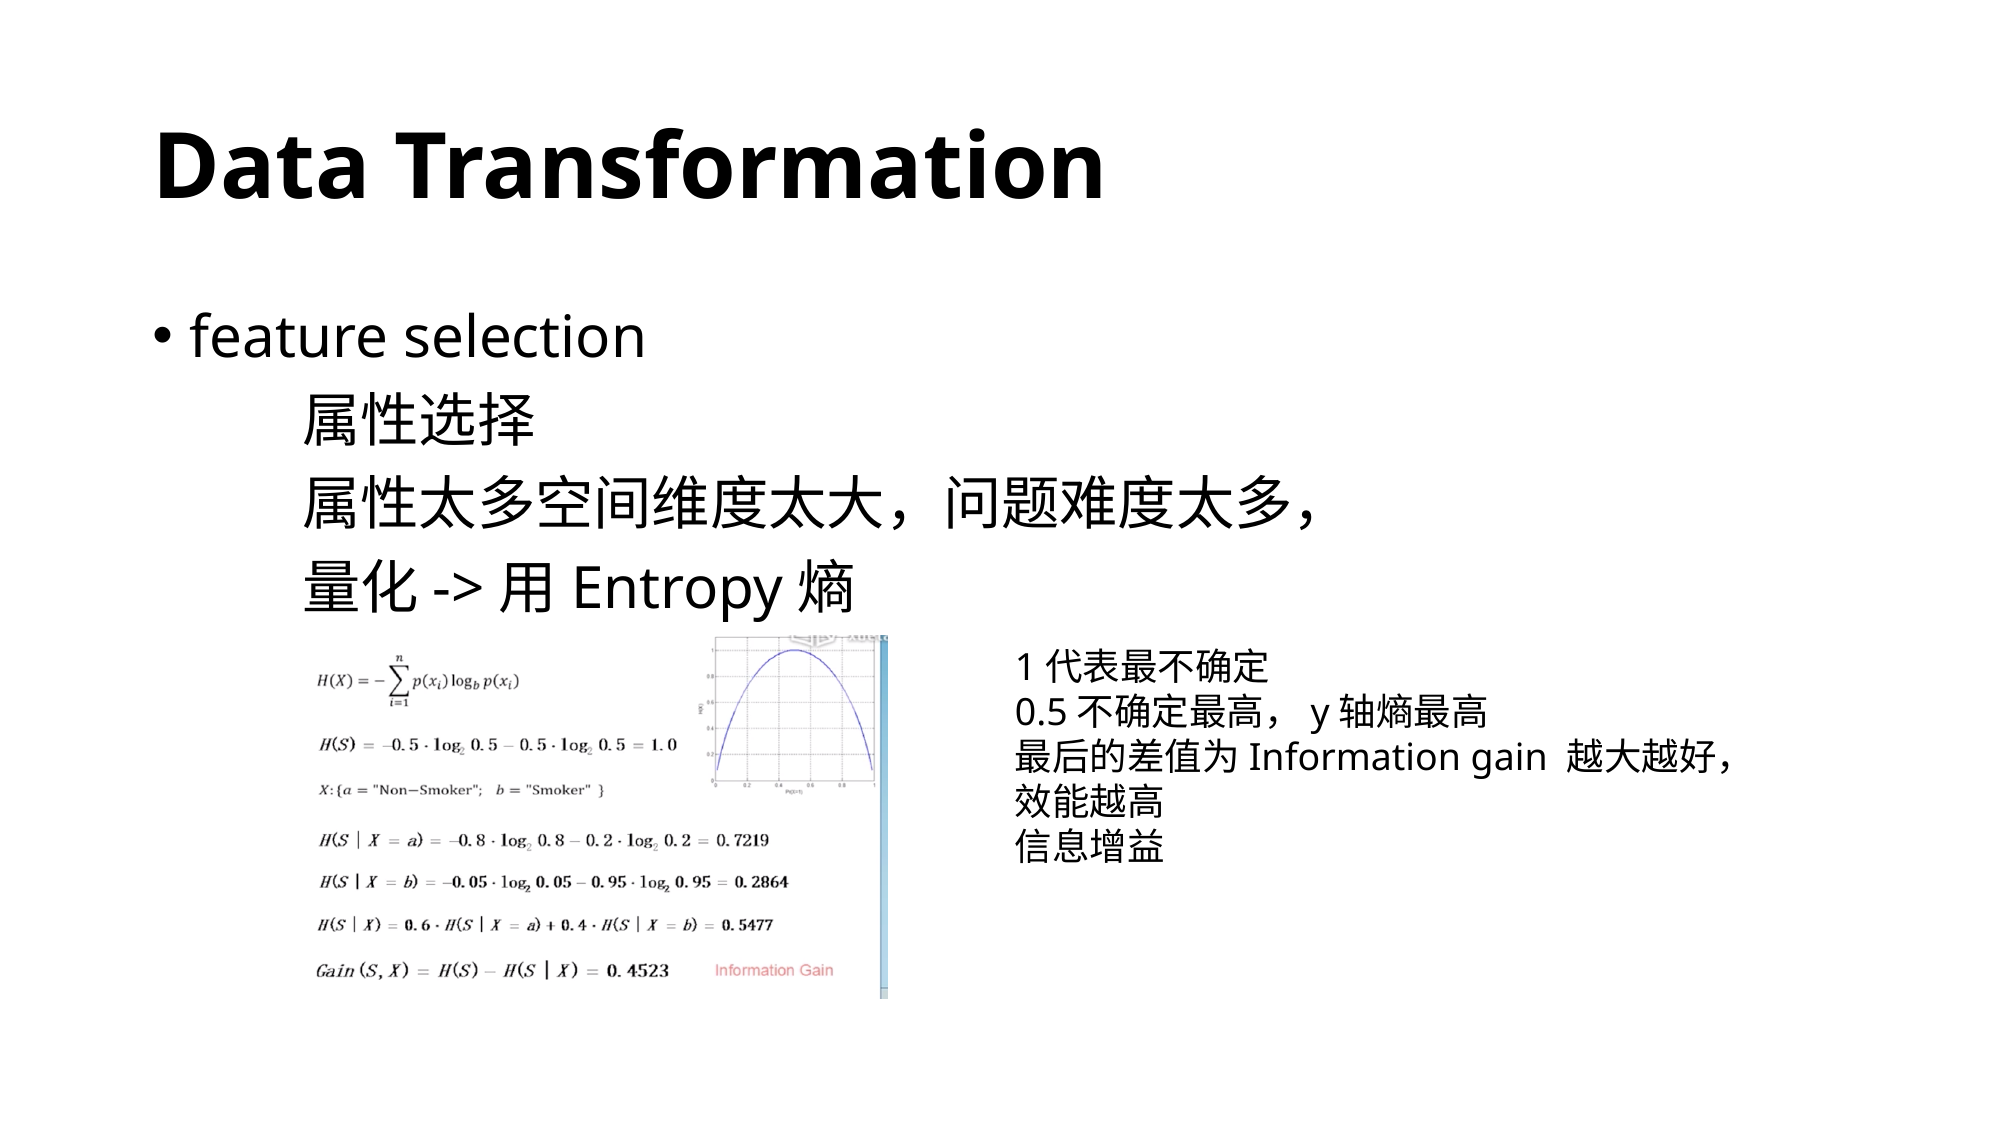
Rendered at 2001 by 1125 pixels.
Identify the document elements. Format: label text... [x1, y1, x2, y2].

title Data Transformation [137, 59, 1863, 278]
text_box 1代表最不确定 0.5不确定最高，y轴熵最高 最后的差值为Information gain 越大越好，效能越高 信息增益 [999, 635, 1798, 921]
picture [307, 635, 888, 999]
list feature selection 属性选择 属性太多空间维度太大，问题难度太多， 量化->用Entropy熵 [137, 299, 1863, 1014]
